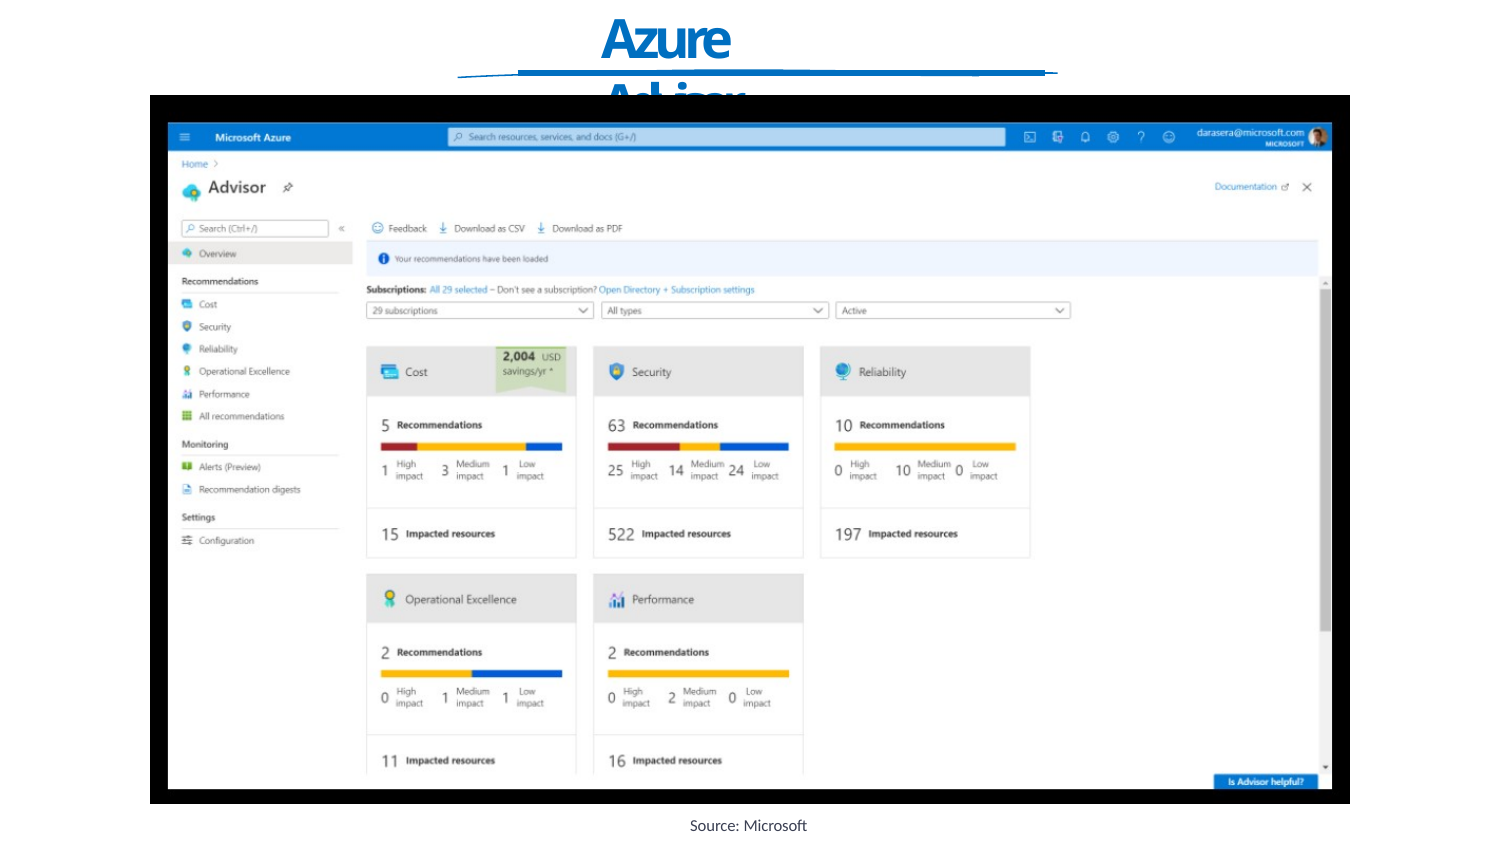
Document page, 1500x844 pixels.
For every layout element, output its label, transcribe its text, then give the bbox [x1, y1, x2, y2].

title Azure Advisor [599, 87, 868, 94]
title Azure Advisor [599, 2, 868, 67]
text_box Source: Microsoft [688, 813, 813, 836]
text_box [456, 69, 1059, 79]
picture [149, 95, 1351, 805]
